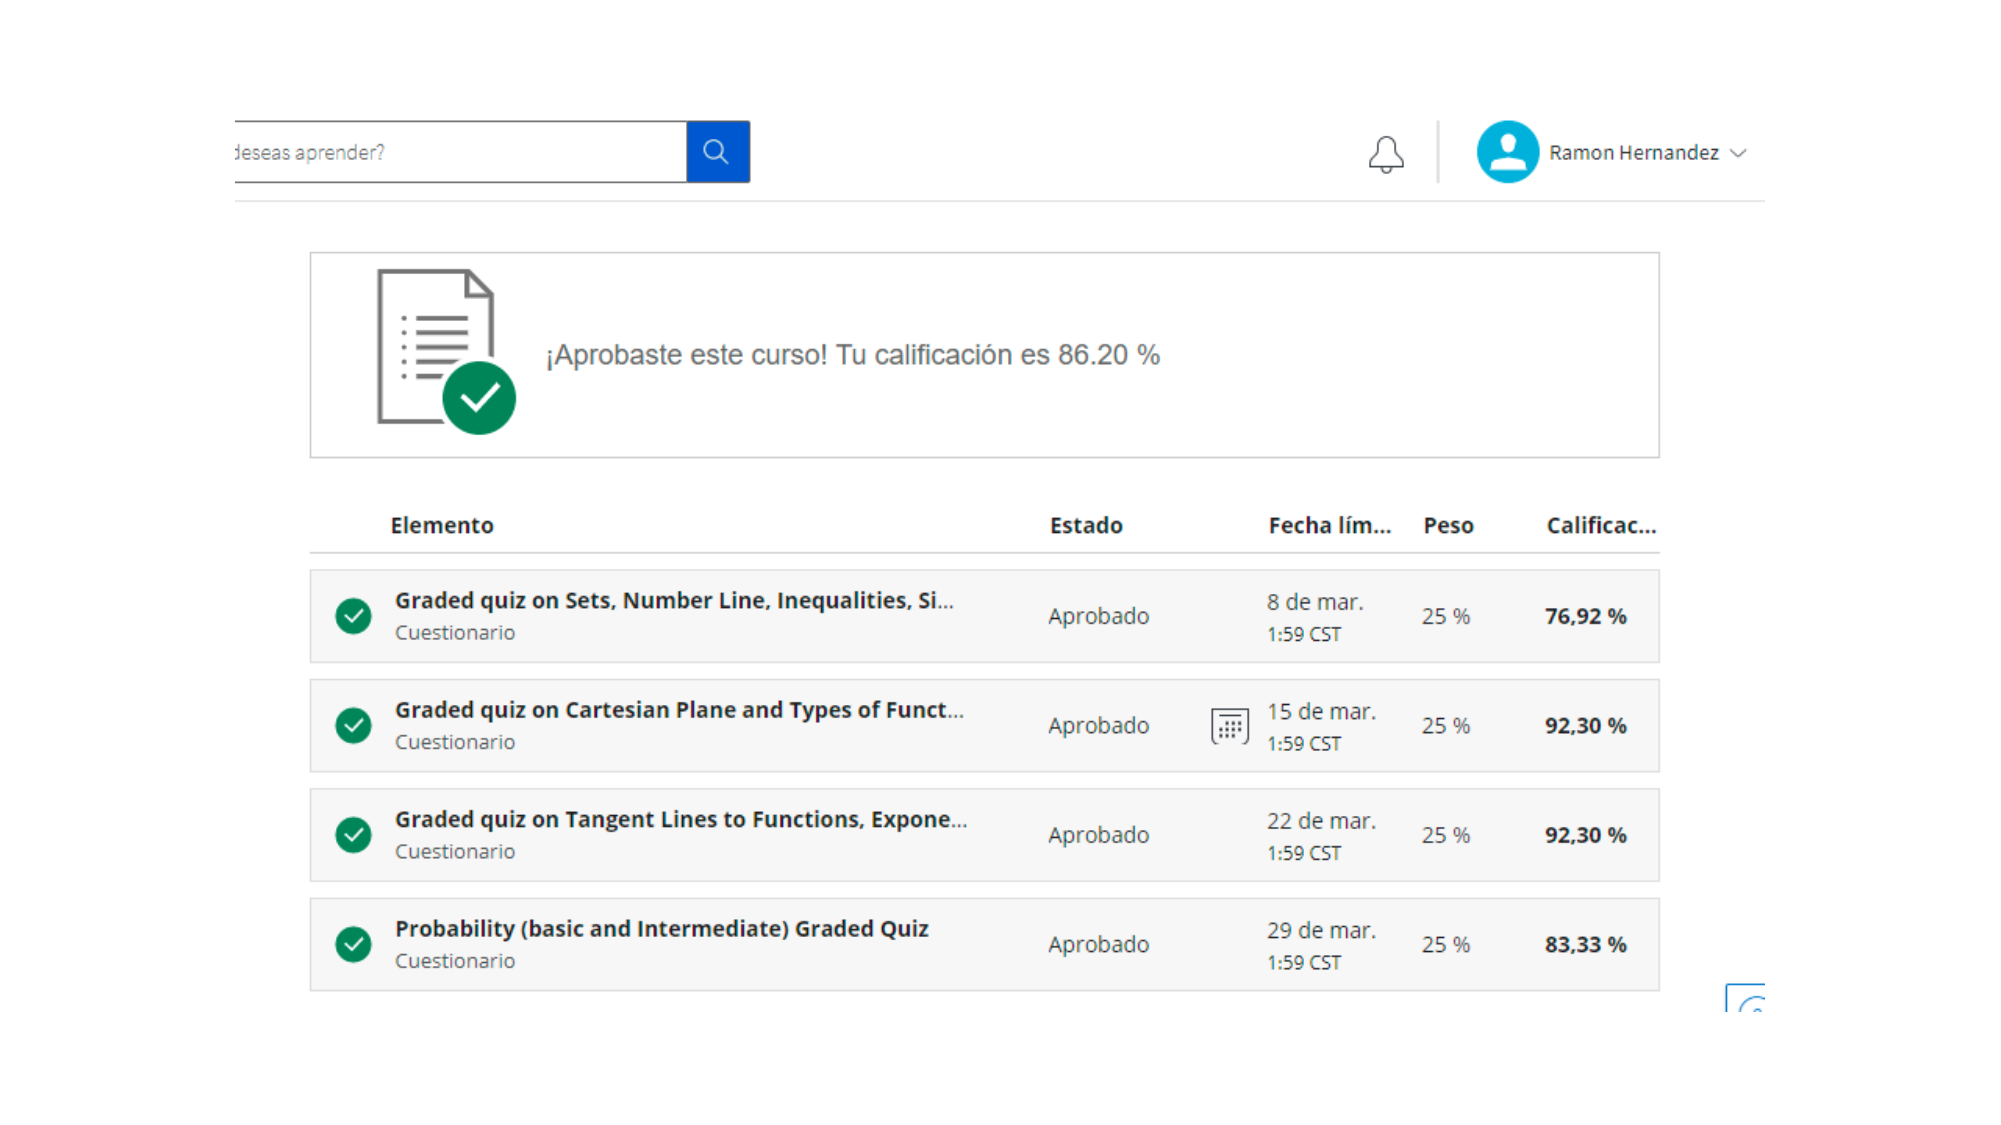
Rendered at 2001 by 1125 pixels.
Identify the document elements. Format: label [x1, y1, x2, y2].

picture [234, 113, 1765, 1012]
